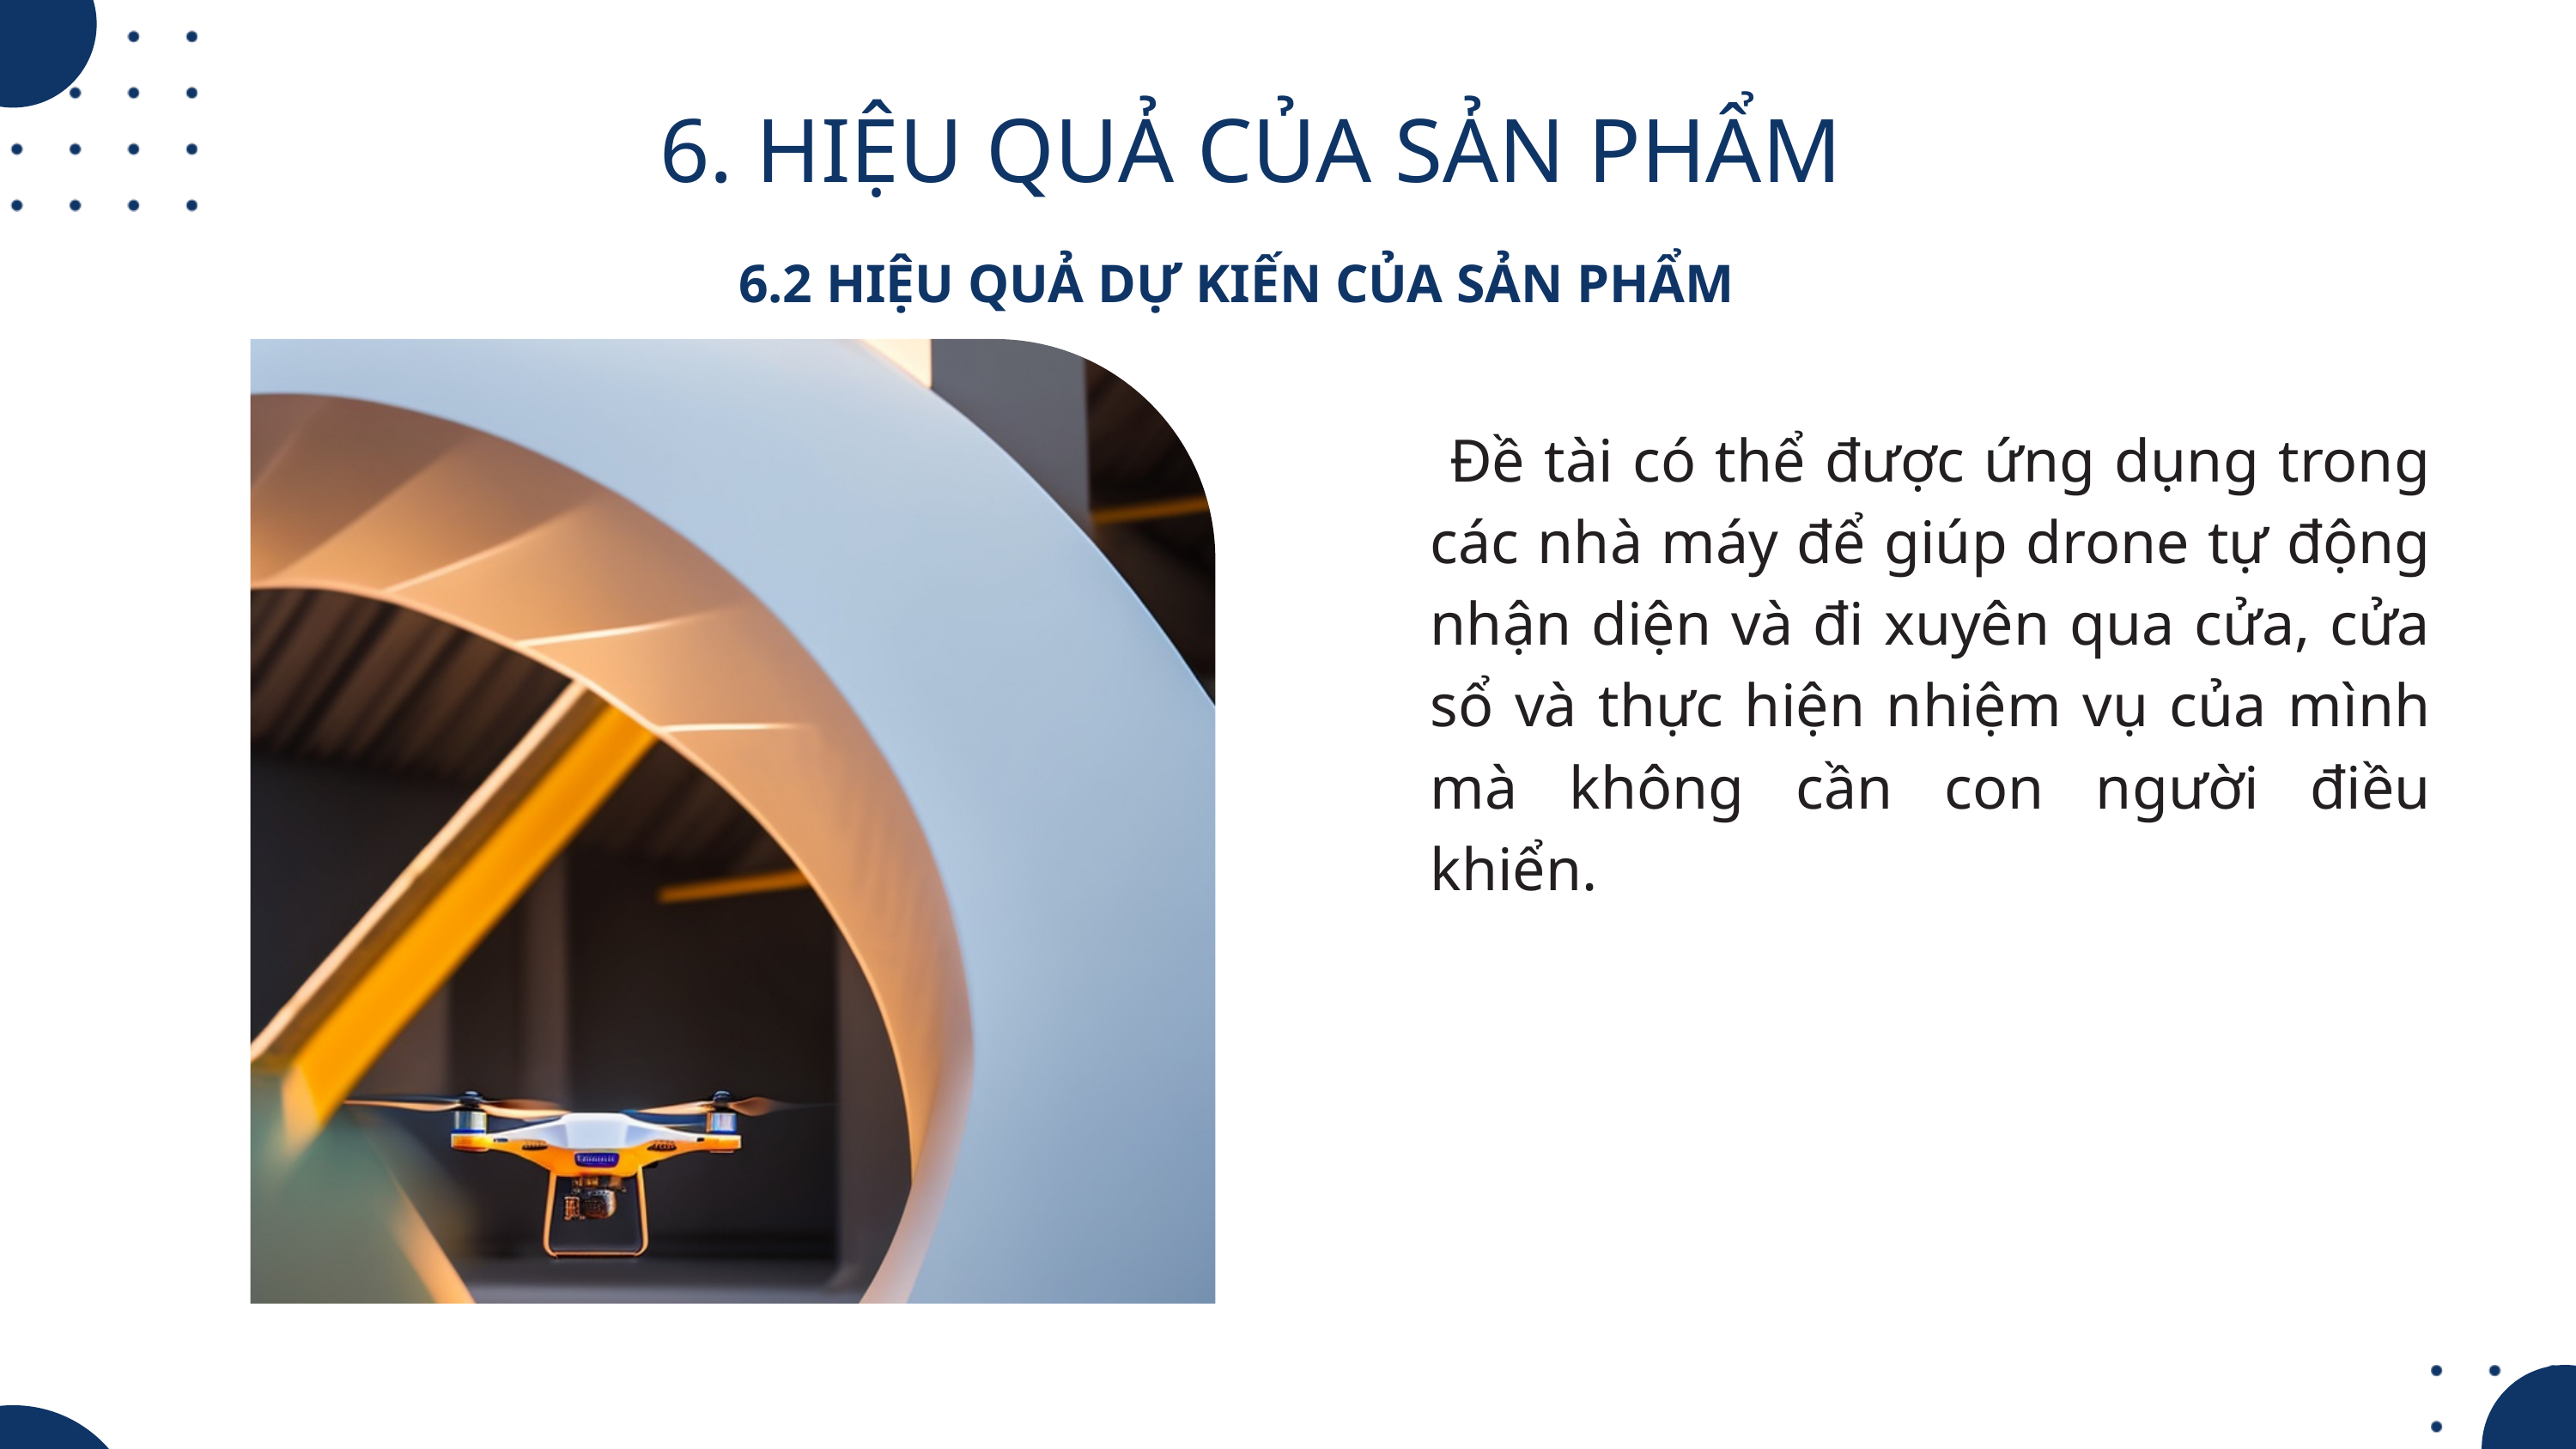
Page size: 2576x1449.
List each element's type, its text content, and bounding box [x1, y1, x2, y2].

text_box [0, 1404, 141, 1449]
text_box 6.2 HIỆU QUẢ DỰ KIẾN CỦA SẢN PHẨM [41, 247, 2432, 313]
text_box 6. HIỆU QUẢ CỦA SẢN PHẨM [198, 89, 2446, 200]
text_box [250, 338, 1216, 1304]
text_box Đề tài có thể được ứng dụng trong các nhà máy để giúp drone tự động nhận diện và đi xuyên qua cửa, cửa sổ và thực hiện nhiệm vụ của mình mà không cần con người điều khiển. [1430, 411, 2432, 985]
text_box [2431, 1365, 2479, 1449]
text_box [2481, 1364, 2576, 1449]
text_box [0, 0, 198, 212]
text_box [0, 0, 97, 108]
